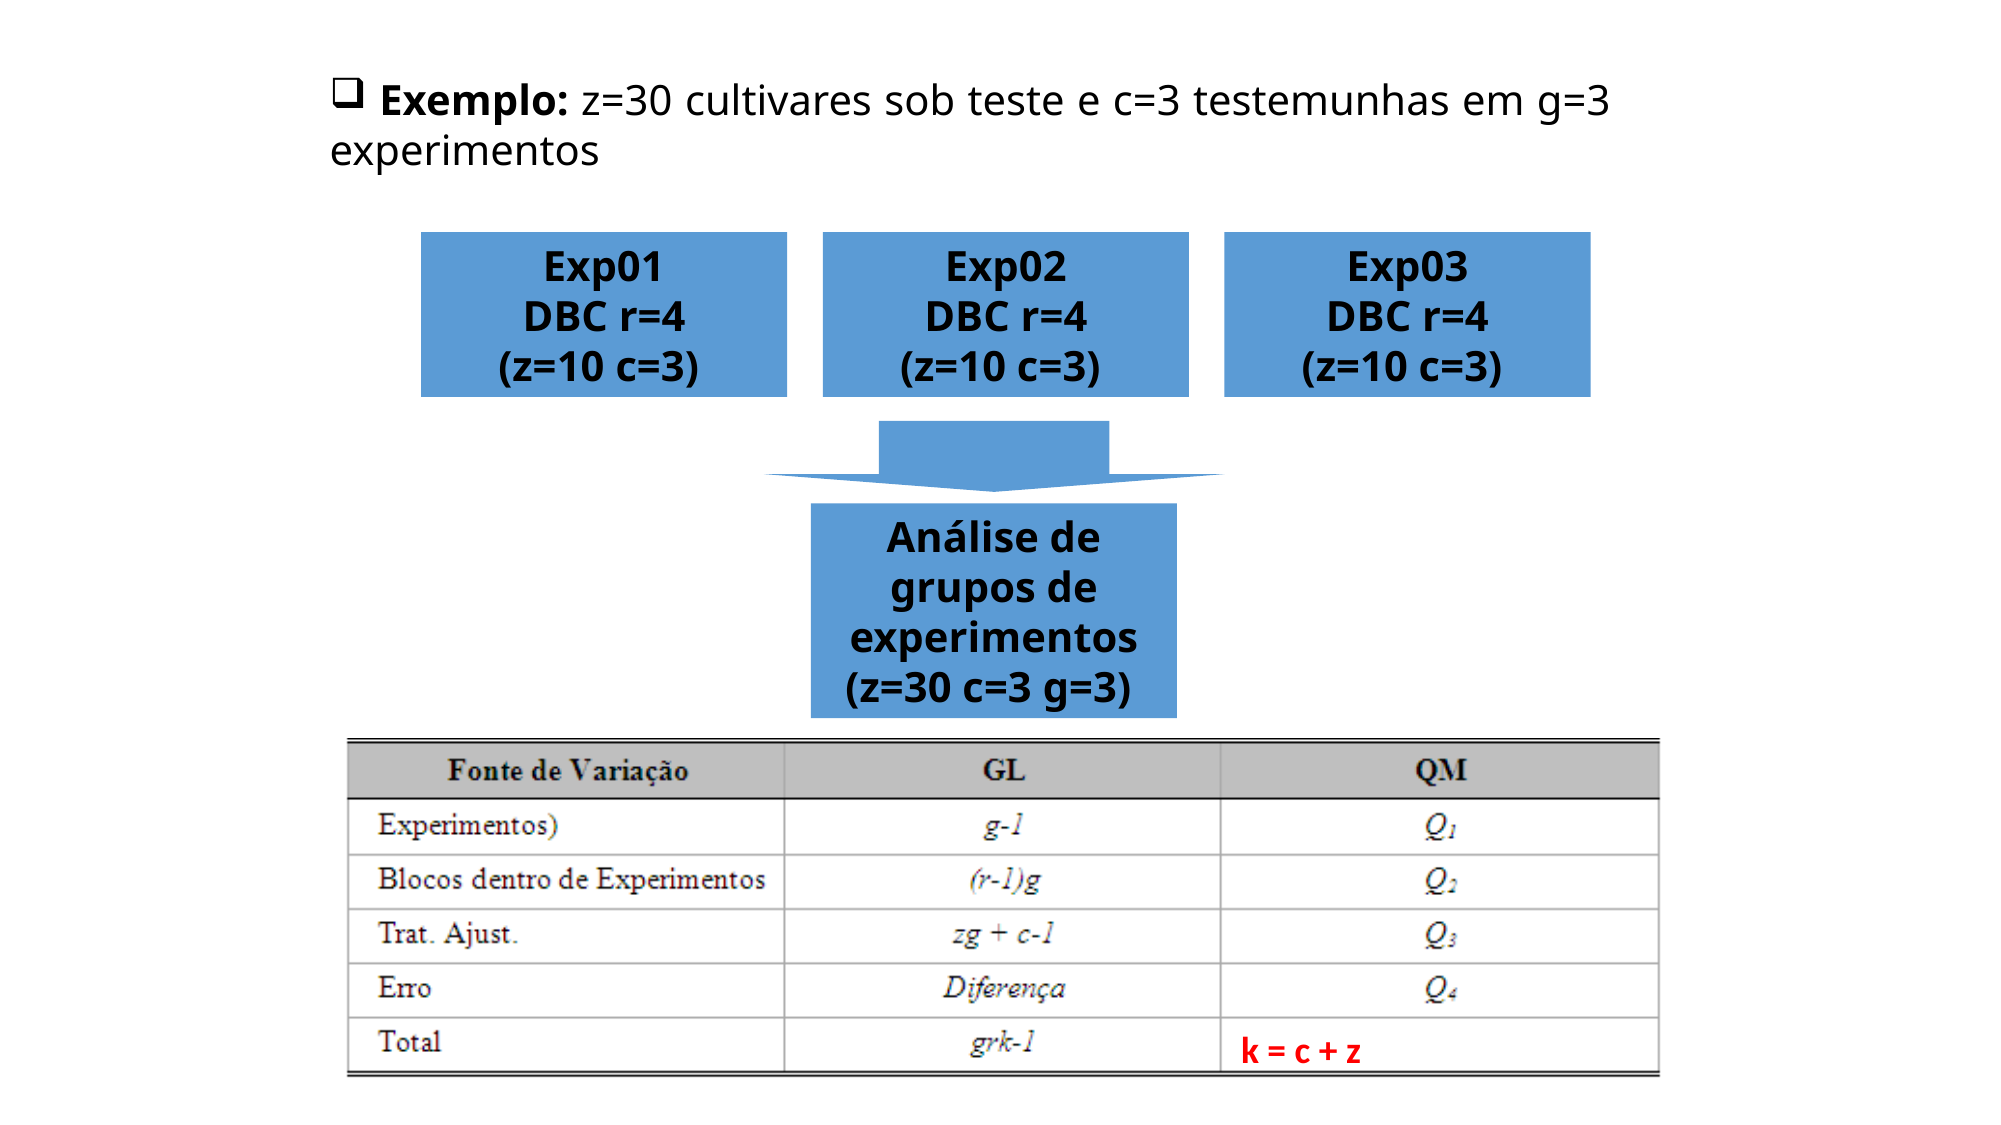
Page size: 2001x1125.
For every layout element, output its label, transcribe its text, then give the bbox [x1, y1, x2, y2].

text_box [763, 420, 1225, 492]
text_box Exp03 DBC r=4 (z=10 c=3) [1224, 232, 1591, 397]
text_box Exp01 DBC r=4 (z=10 c=3) [421, 232, 788, 397]
text_box Exemplo: z=30 cultivares sob teste e c=3 testemunhas em g=3 experimentos [314, 66, 1626, 182]
picture [338, 738, 1668, 1083]
text_box Exp02 DBC r=4 (z=10 c=3) [822, 232, 1189, 397]
text_box Análise de grupos de experimentos (z=30 c=3 g=3) [810, 503, 1177, 719]
